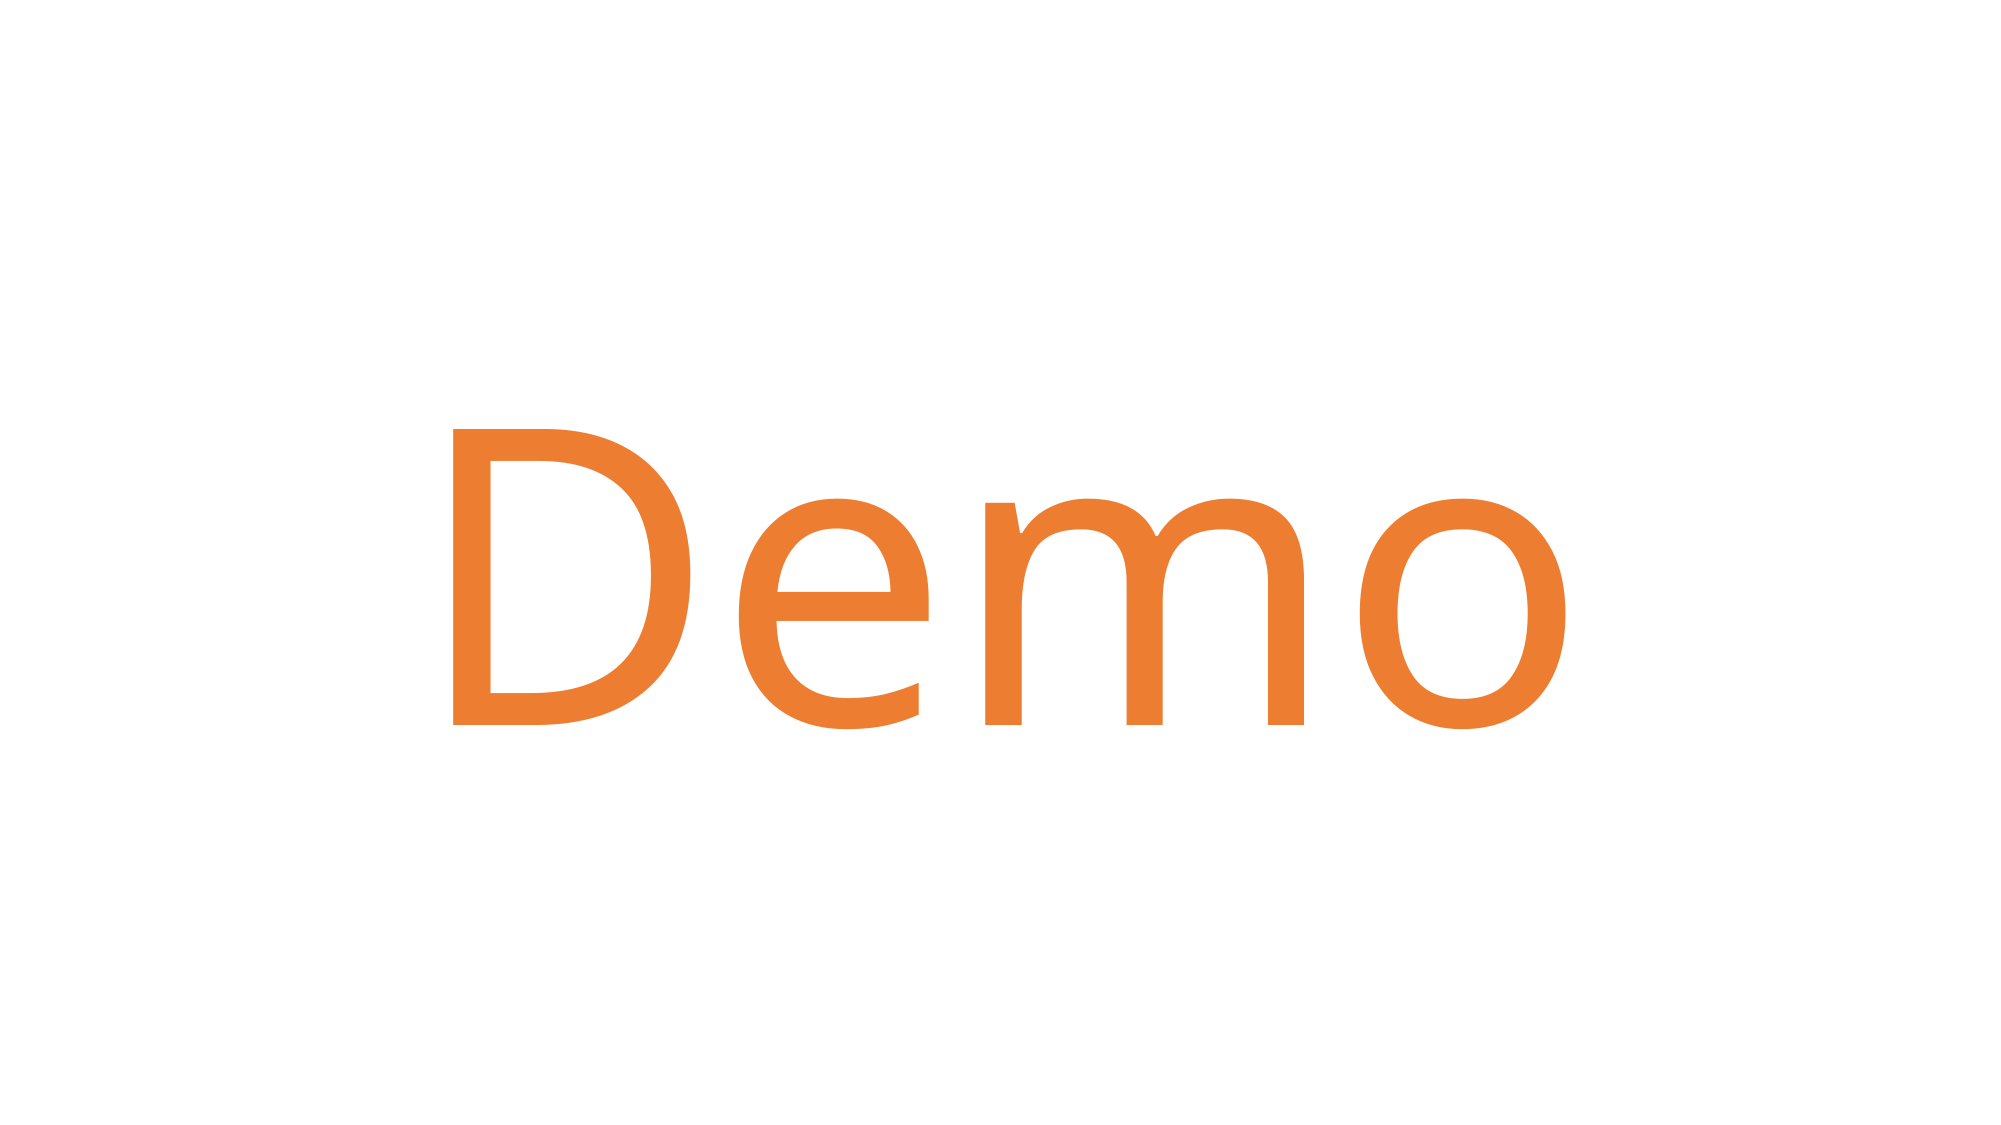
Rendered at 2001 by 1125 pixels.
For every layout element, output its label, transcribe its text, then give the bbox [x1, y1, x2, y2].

text_box Demo [398, 303, 1603, 816]
